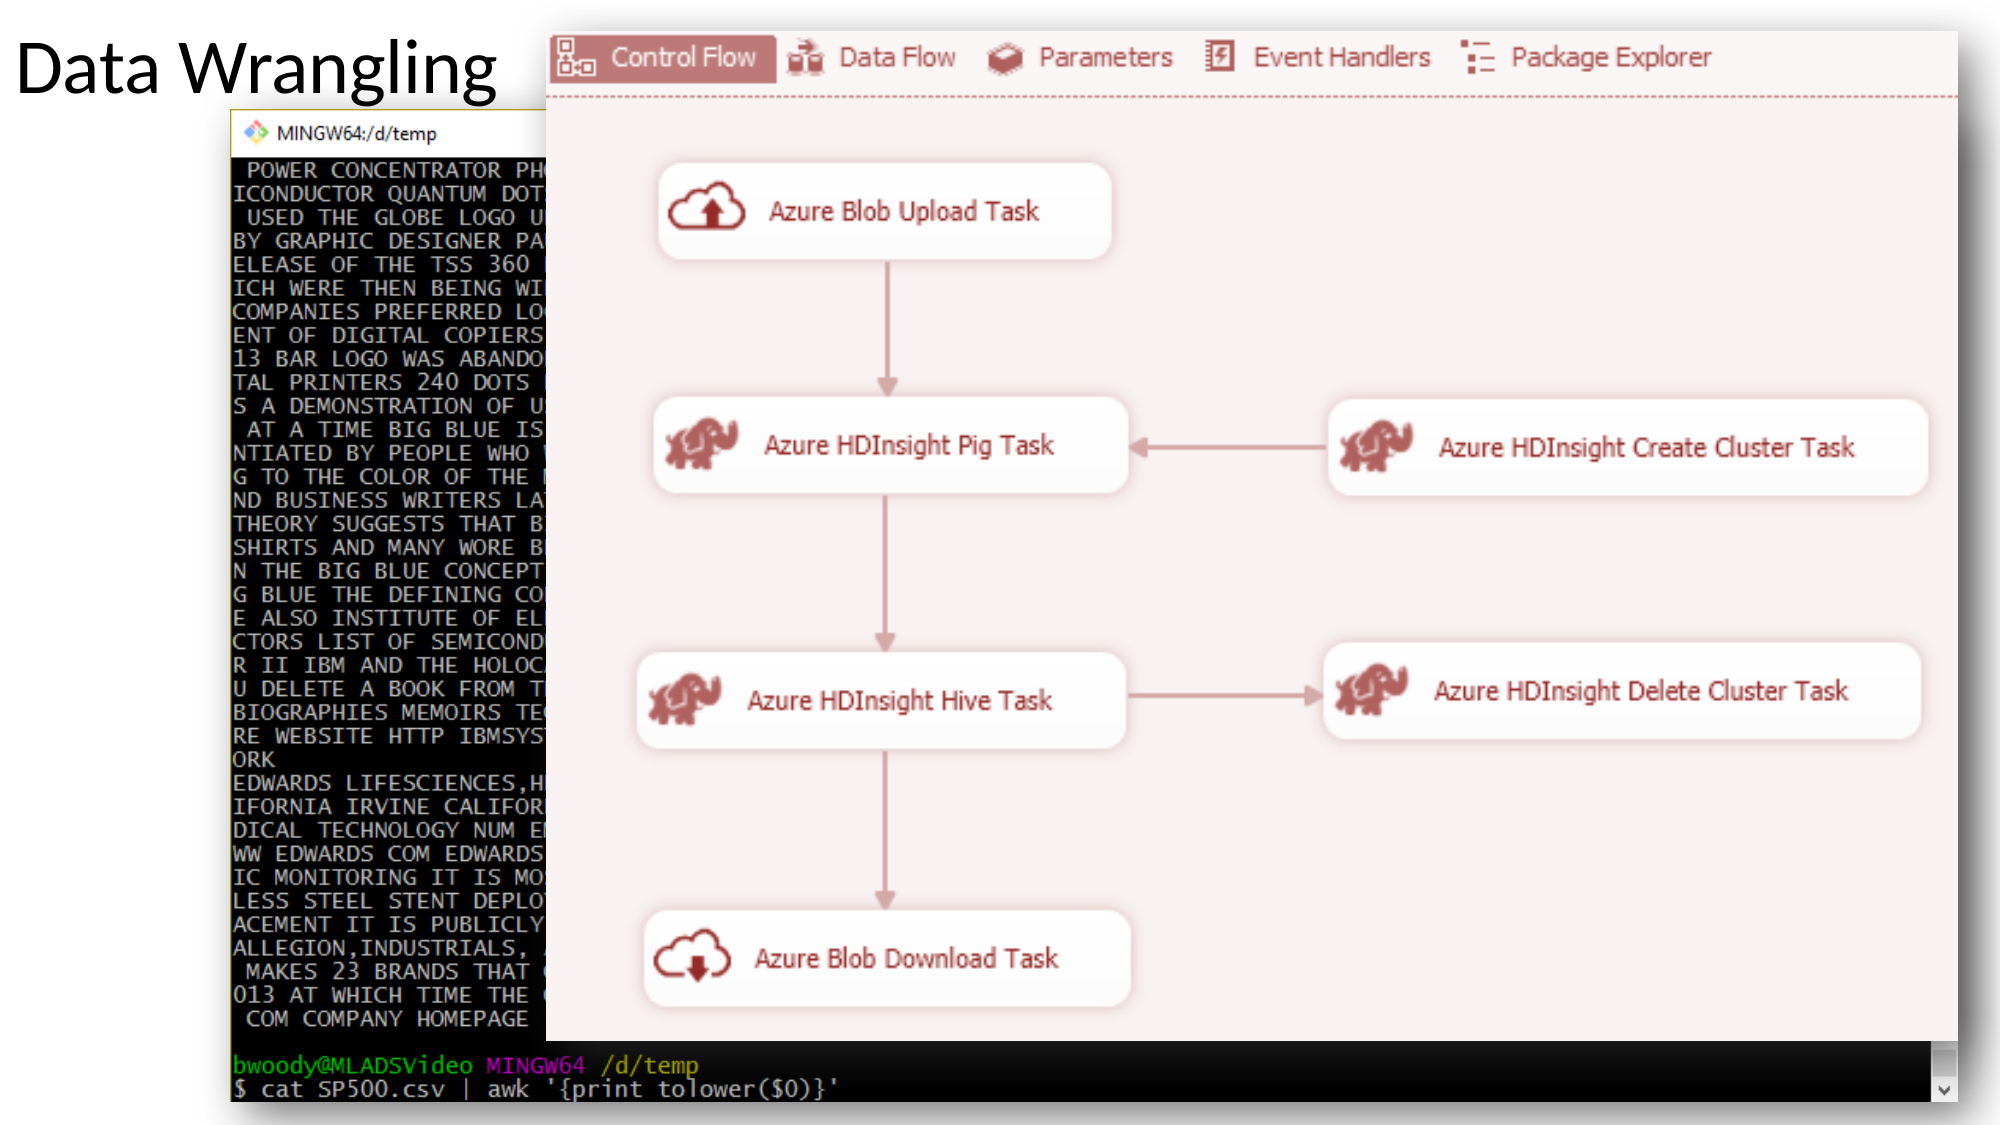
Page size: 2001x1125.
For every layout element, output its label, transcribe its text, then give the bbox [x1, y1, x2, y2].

picture [230, 31, 1958, 1102]
title Data Wrangling [0, 0, 1801, 126]
